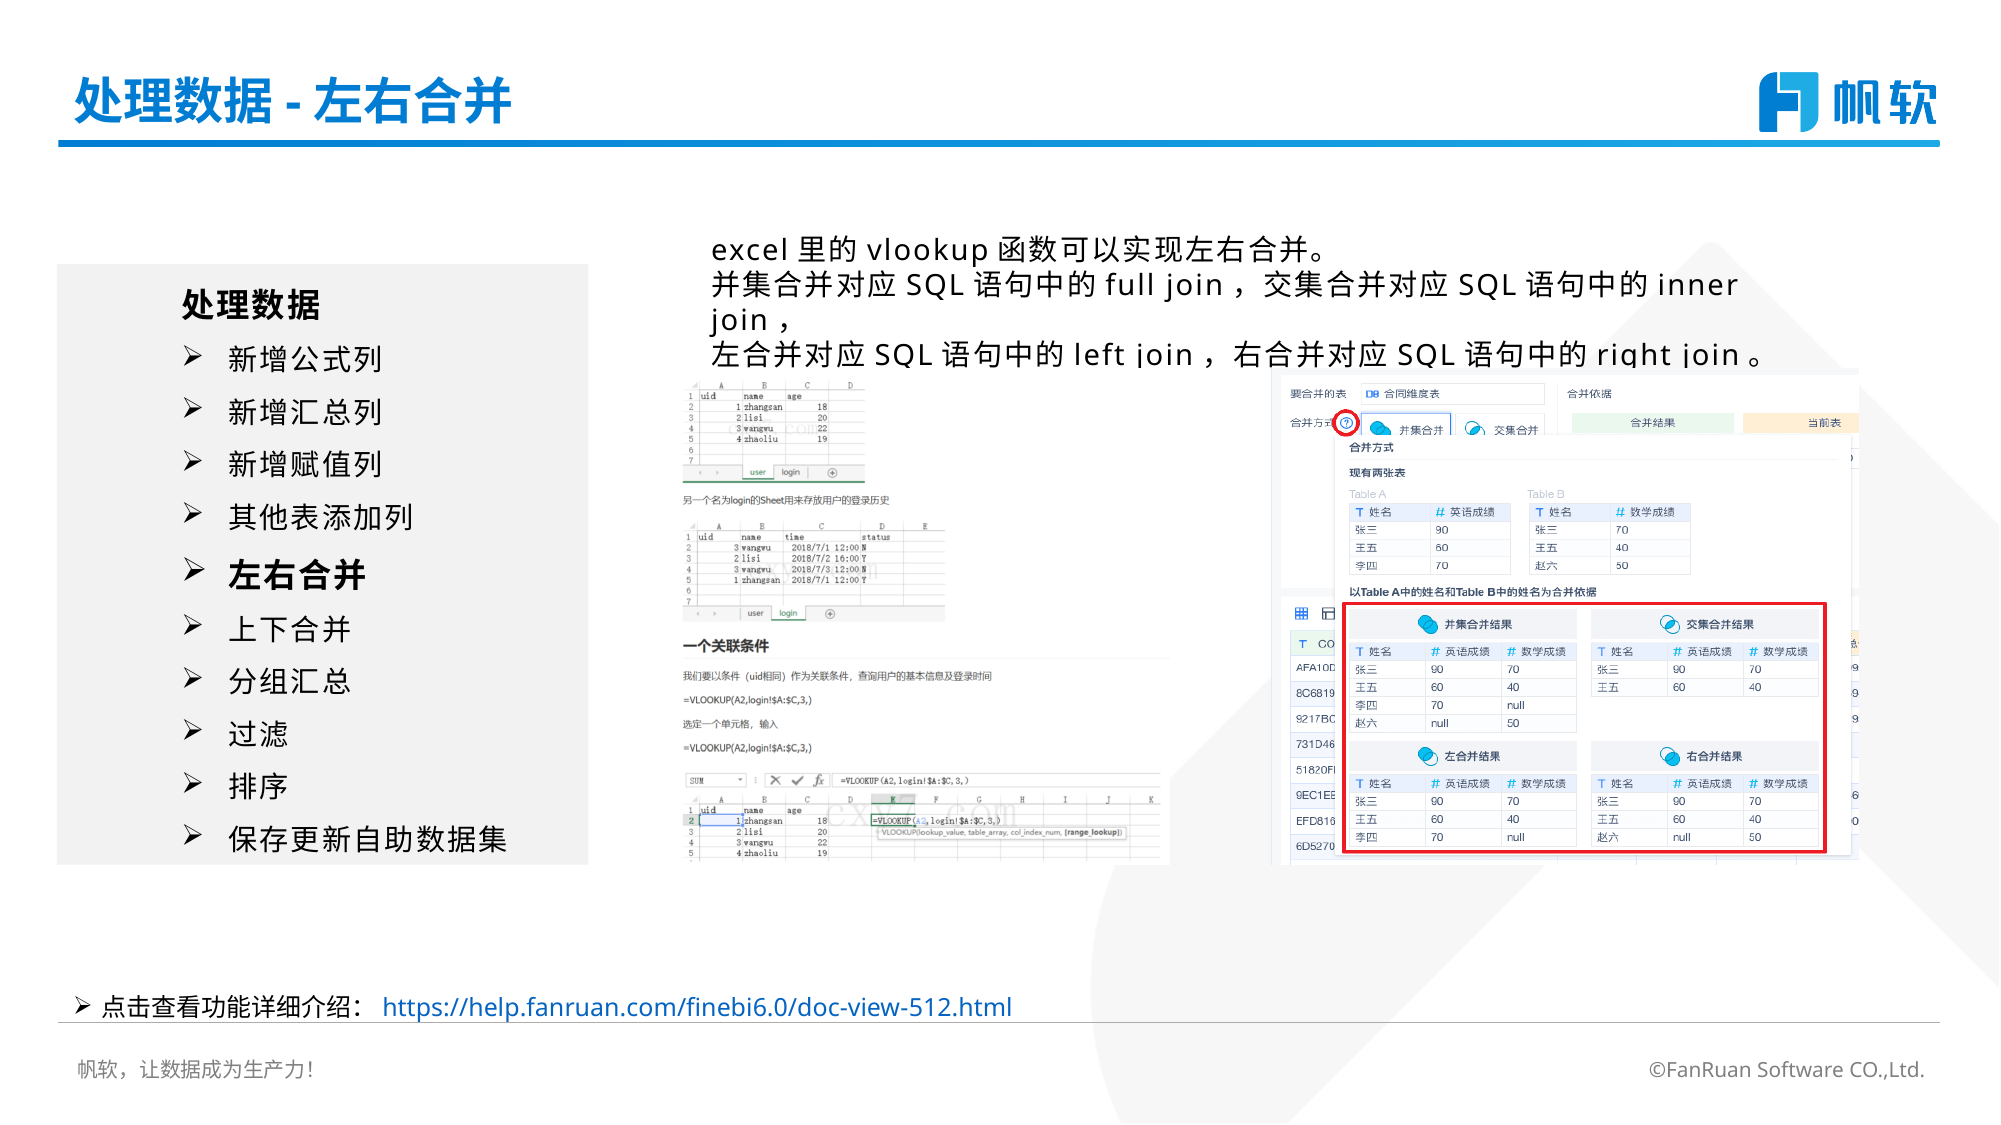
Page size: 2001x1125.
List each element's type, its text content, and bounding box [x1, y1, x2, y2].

text_box excel里的vlookup函数可以实现左右合并。 并集合并对应SQL语句中的full join，交集合并对应SQL语句中的inner join， 左合并对应SQL语句中的left join，右合并对应SQL语句中的right join。 [696, 224, 1803, 379]
title 处理数据-左右合并 [58, 67, 1696, 139]
text_box 处理数据 新增公式列 新增汇总列 新增赋值列 其他表添加列 左右合并 上下合并 分组汇总 过滤 排序 保存更新自助数据集 [91, 257, 554, 790]
text_box 点击查看功能详细介绍：https://help.fanruan.com/finebi6.0/doc-view-512.html [58, 984, 1831, 1033]
text_box [56, 263, 589, 866]
picture [0, 0, 1999, 1125]
